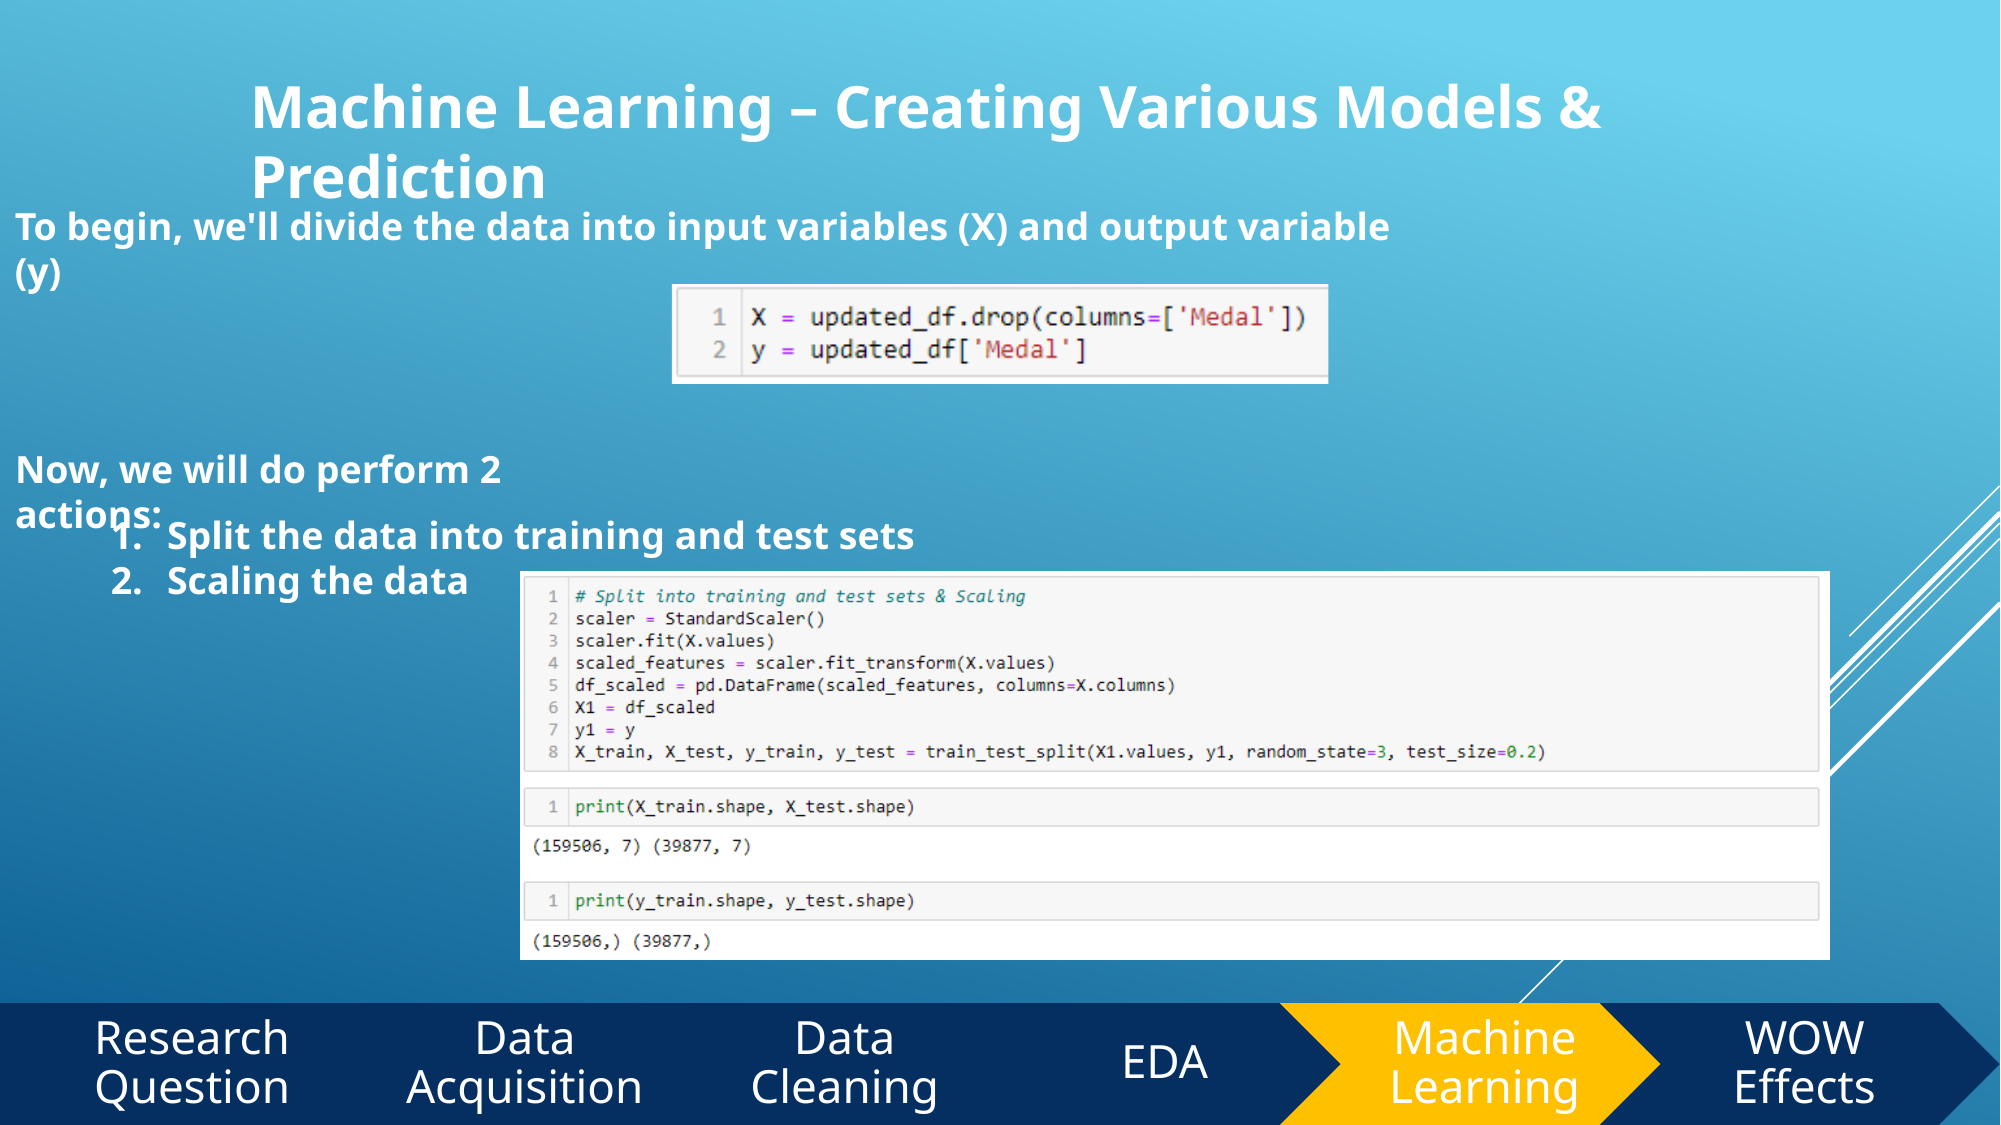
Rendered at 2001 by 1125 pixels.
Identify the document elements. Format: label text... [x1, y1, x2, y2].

picture [671, 284, 1329, 384]
text_box Now, we will do perform 2 actions: [0, 439, 605, 544]
text_box To begin, we'll divide the data into input variables (X) and output variable (y) [0, 195, 1428, 301]
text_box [0, 1002, 2000, 1125]
text_box Split the data into training and test sets Scaling the data [96, 504, 1359, 610]
text_box Machine Learning – Creating Various Models & Prediction [235, 63, 1765, 358]
picture [519, 571, 1830, 960]
